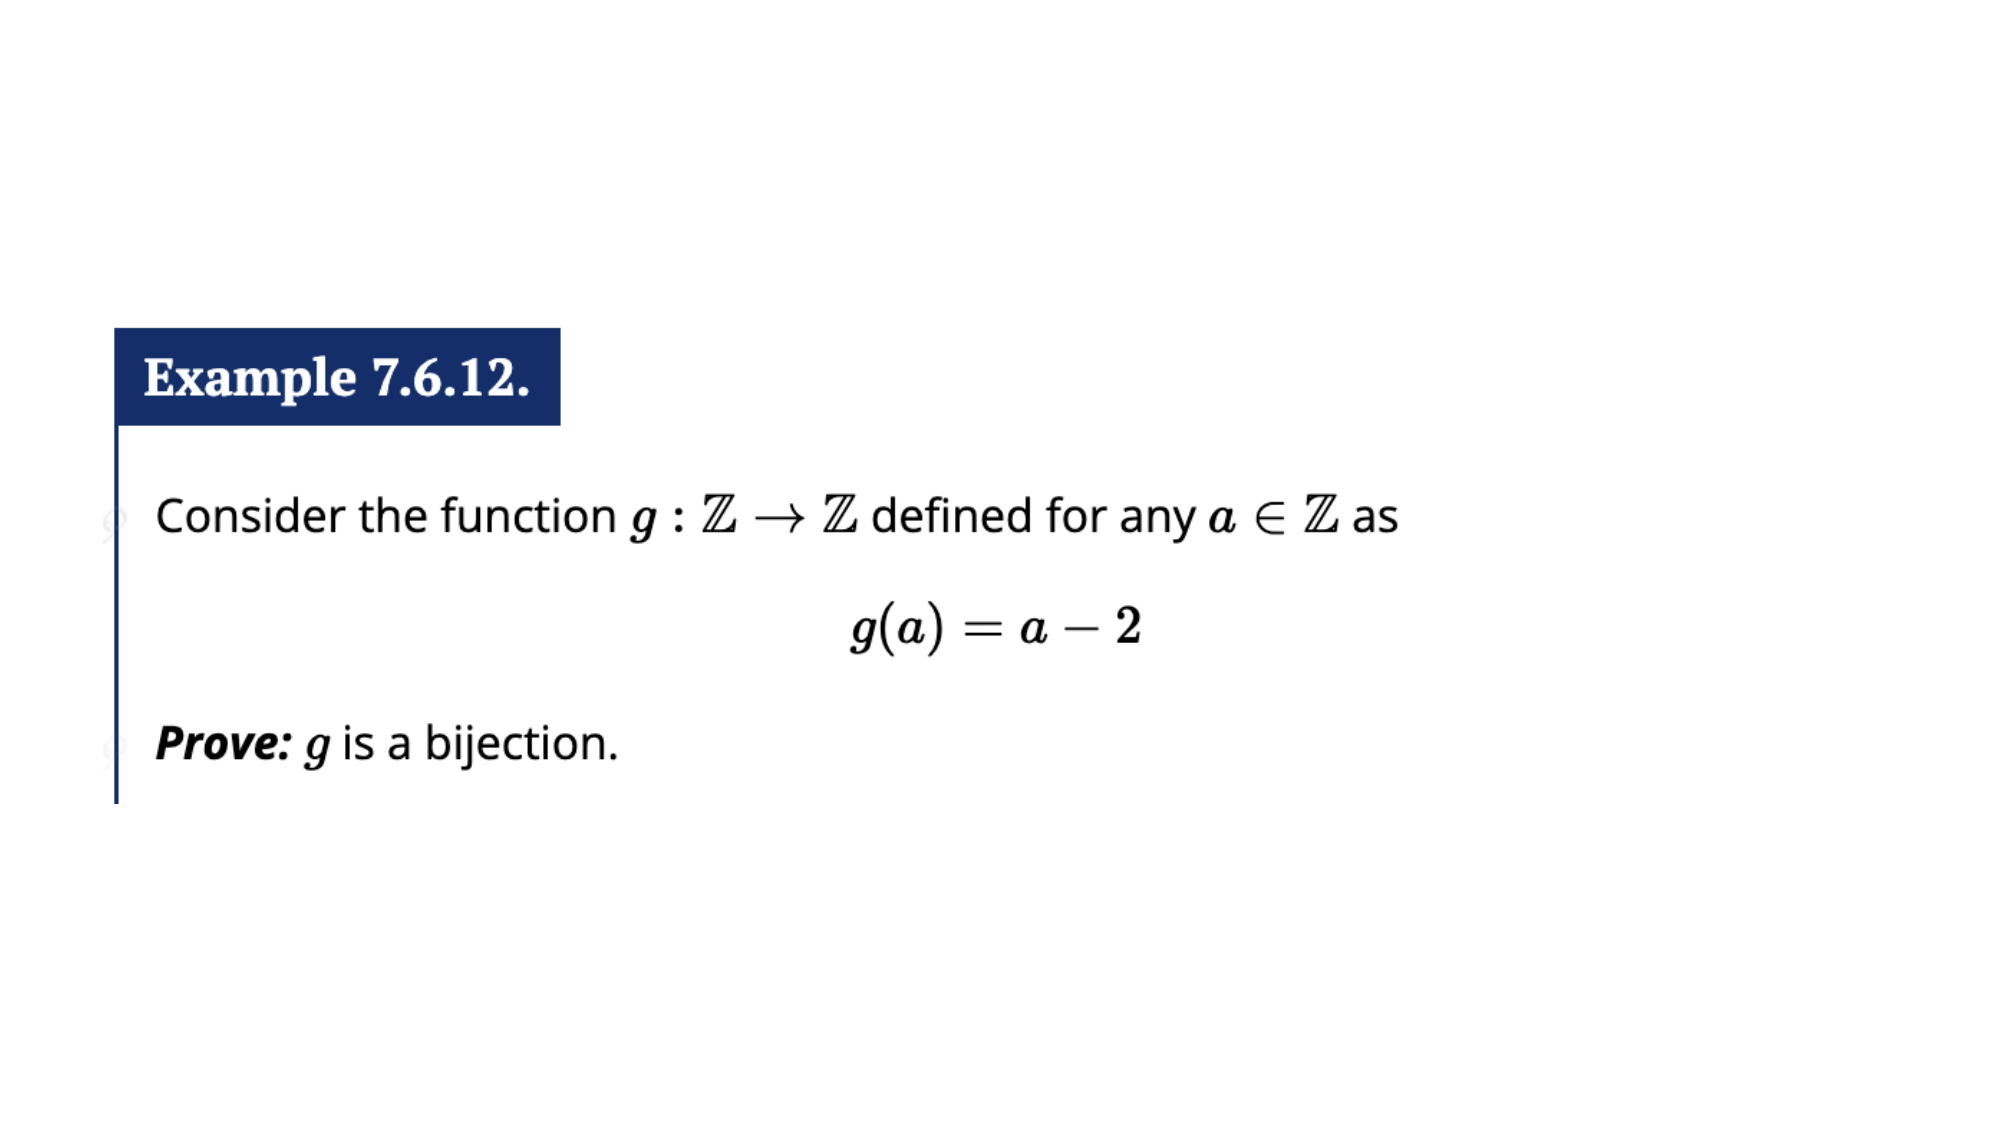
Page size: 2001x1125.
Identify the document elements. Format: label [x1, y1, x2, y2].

picture [102, 320, 1898, 804]
